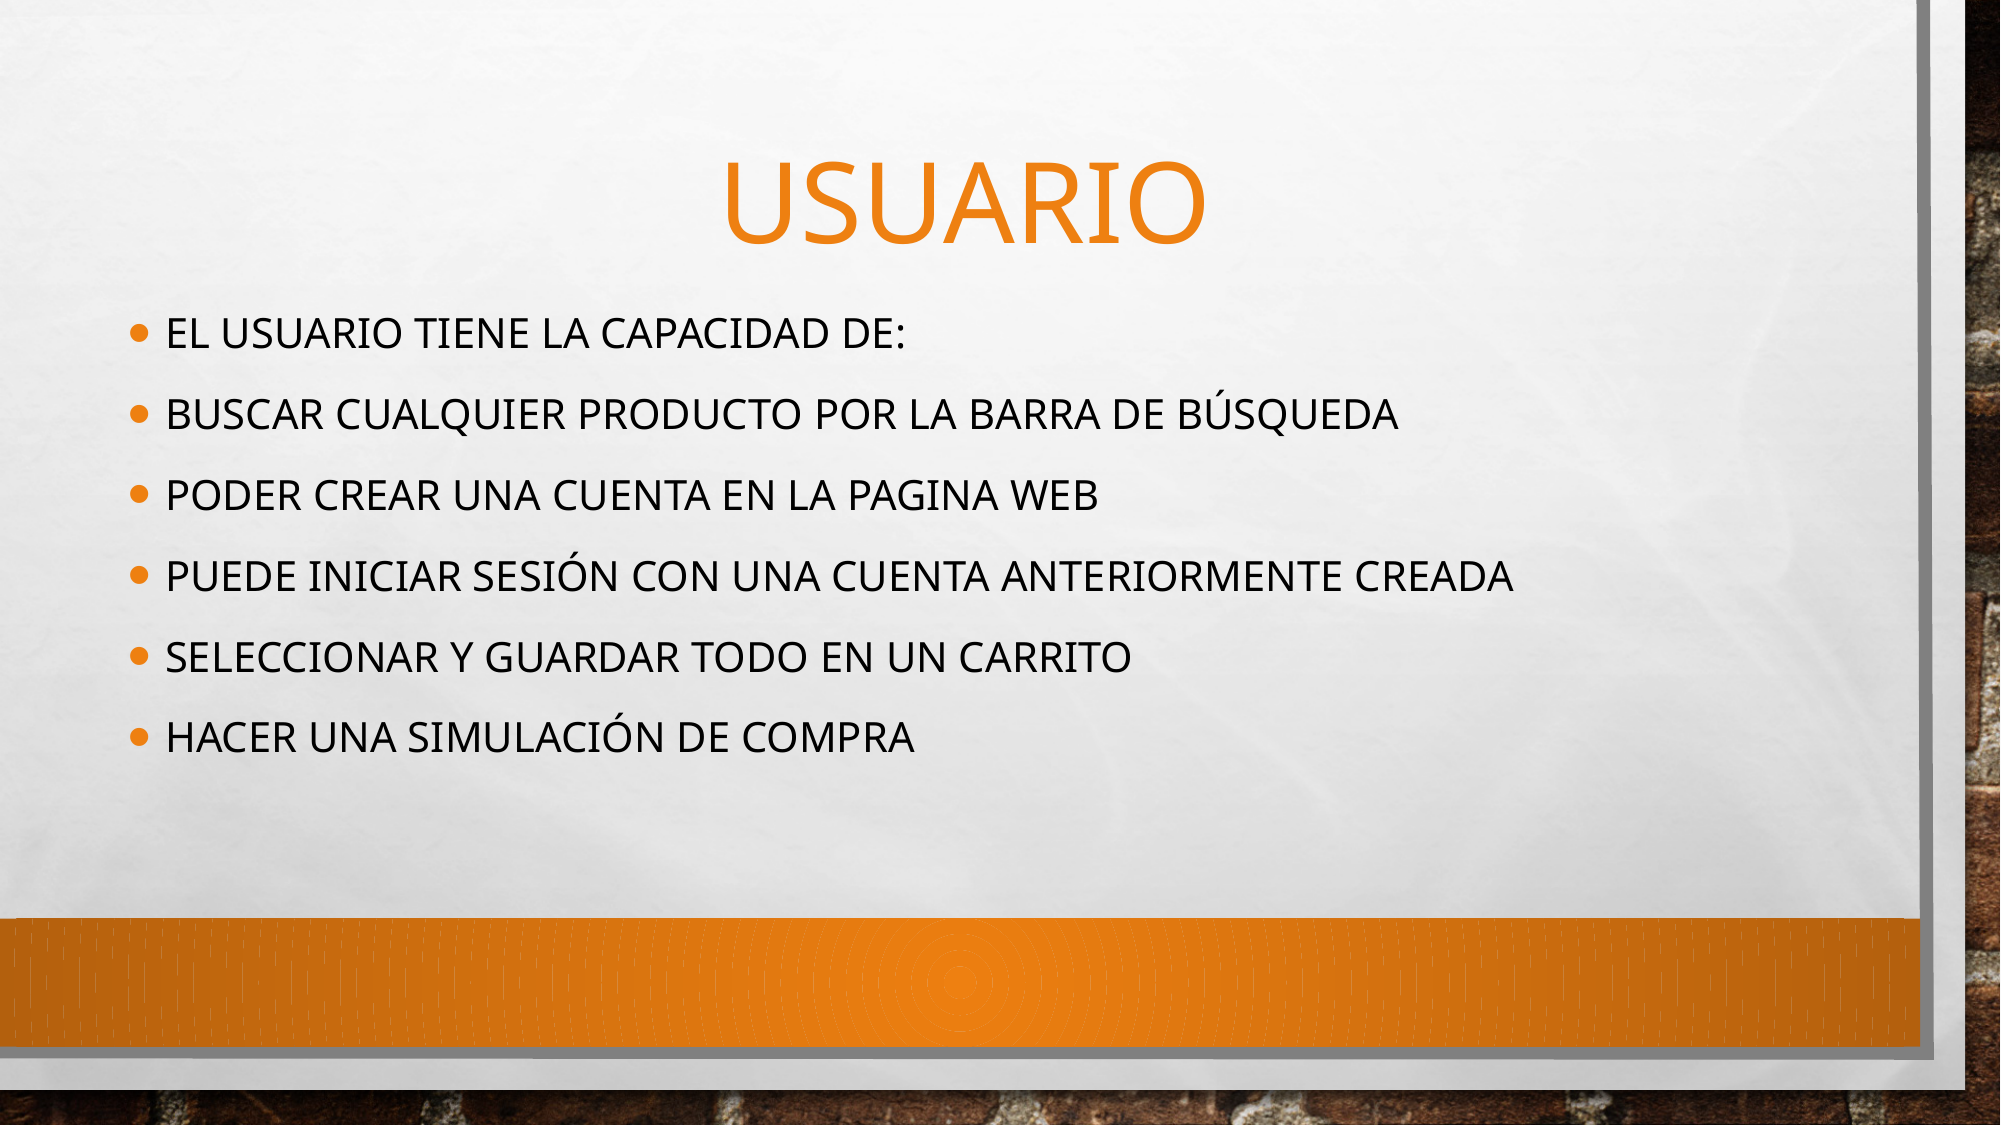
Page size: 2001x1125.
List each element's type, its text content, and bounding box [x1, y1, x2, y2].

picture [0, 0, 2000, 1125]
list El usuario tiene la capacidad de: Buscar cualquier producto por la barra de búsqueda Poder crear una cuenta en la pagina web Puede iniciar sesión con una cuenta anteriormente creada Seleccionar y guardar todo en un carrito Hacer una simulación de compra [112, 338, 1818, 882]
title Usuario [112, 112, 1818, 302]
